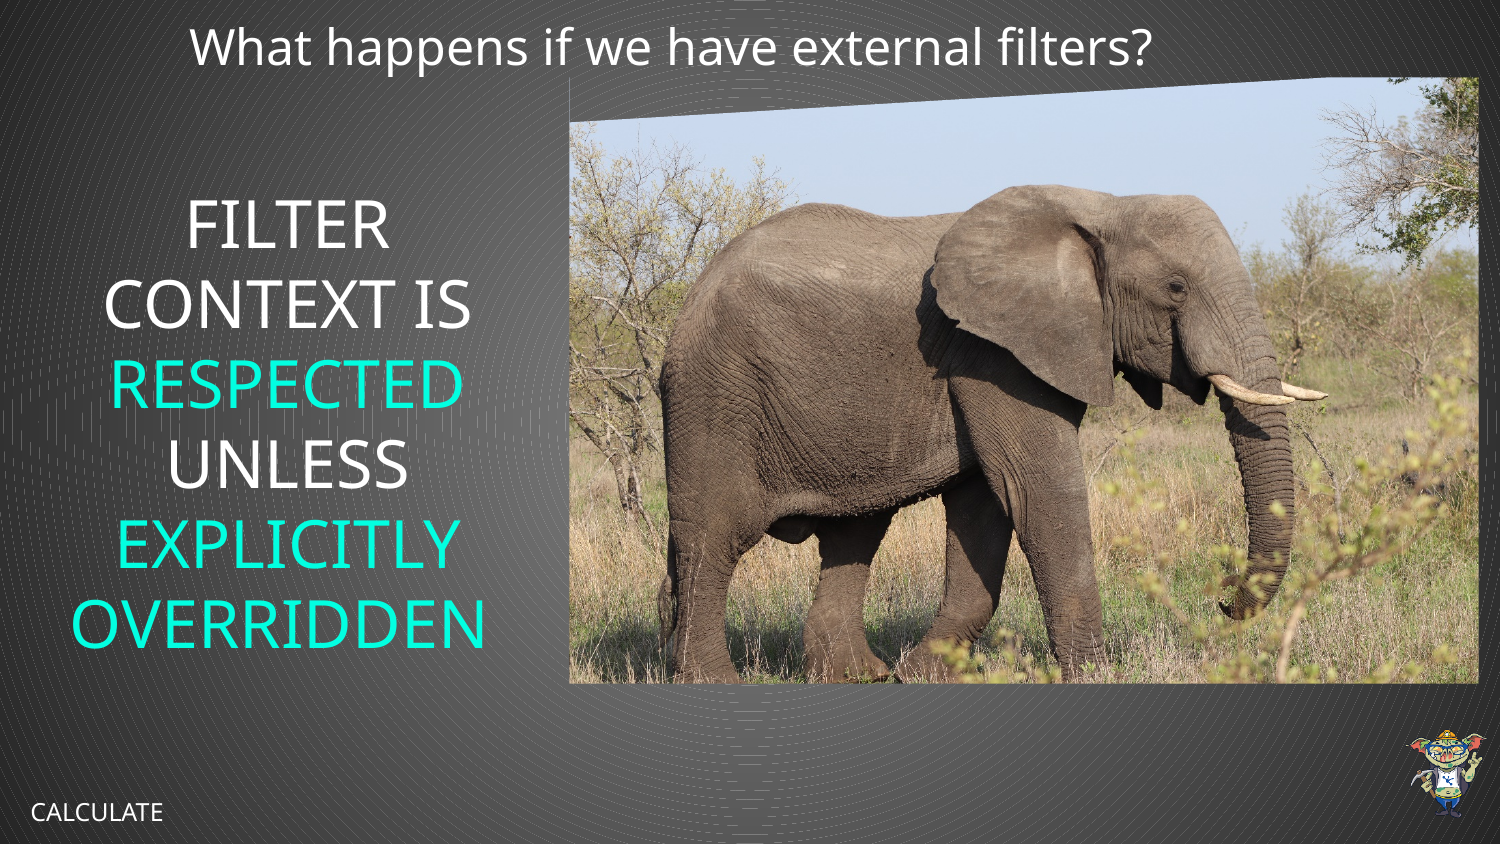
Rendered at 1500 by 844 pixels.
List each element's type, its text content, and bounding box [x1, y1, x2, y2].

text_box What happens if we have external filters? [21, 8, 1322, 84]
text_box CALCULATE [16, 783, 471, 836]
text_box FILTER CONTEXT IS RESPECTED UNLESS EXPLICITLY OVERRIDDEN [16, 174, 559, 669]
picture [1393, 692, 1500, 844]
picture [569, 77, 1479, 684]
